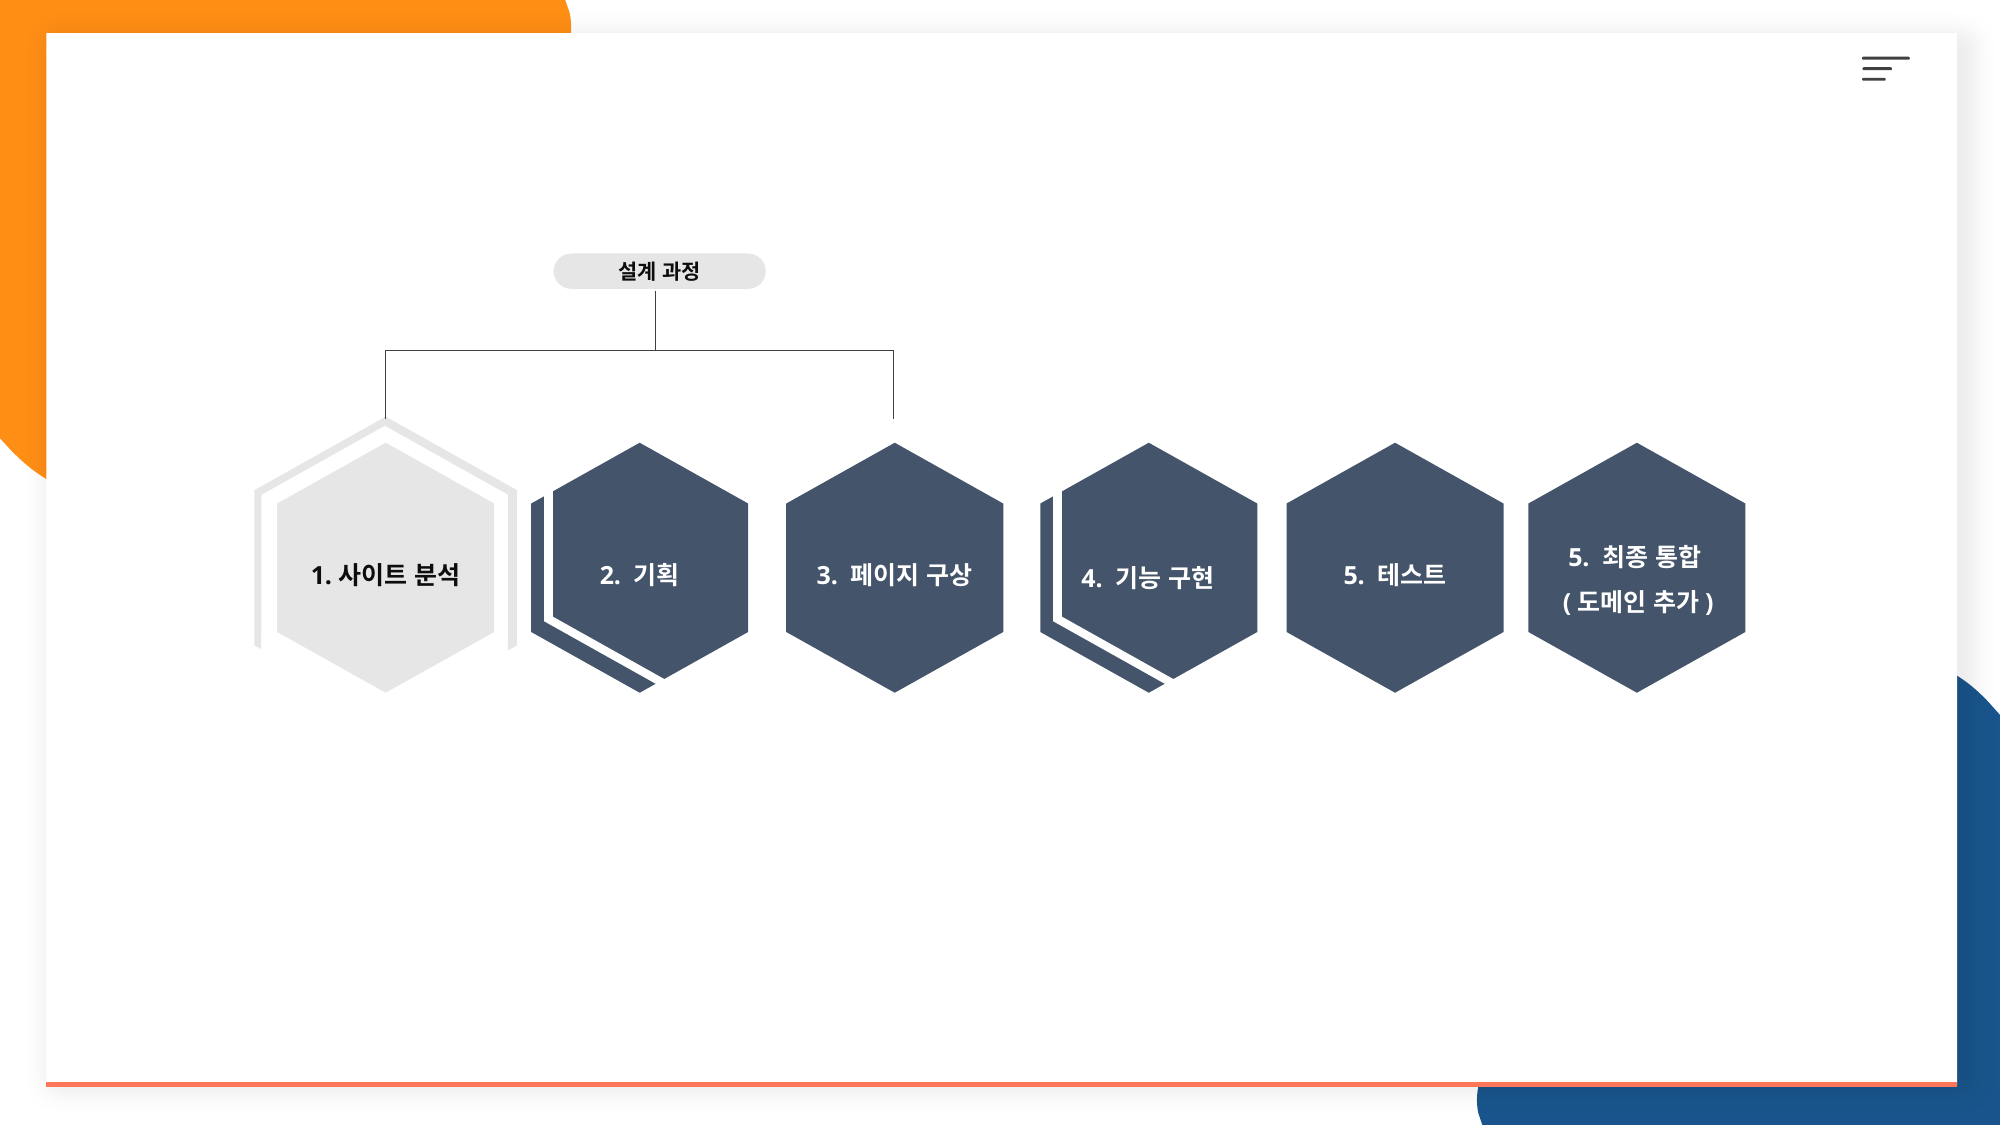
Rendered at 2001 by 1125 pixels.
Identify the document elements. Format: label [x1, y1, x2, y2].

text_box [277, 442, 495, 693]
text_box [1528, 442, 1746, 693]
text_box [531, 442, 749, 693]
text_box [46, 33, 1958, 1086]
text_box [0, 0, 572, 499]
text_box [1286, 442, 1504, 693]
text_box [1040, 442, 1258, 693]
text_box [786, 442, 1004, 693]
text_box [1476, 656, 2000, 1125]
